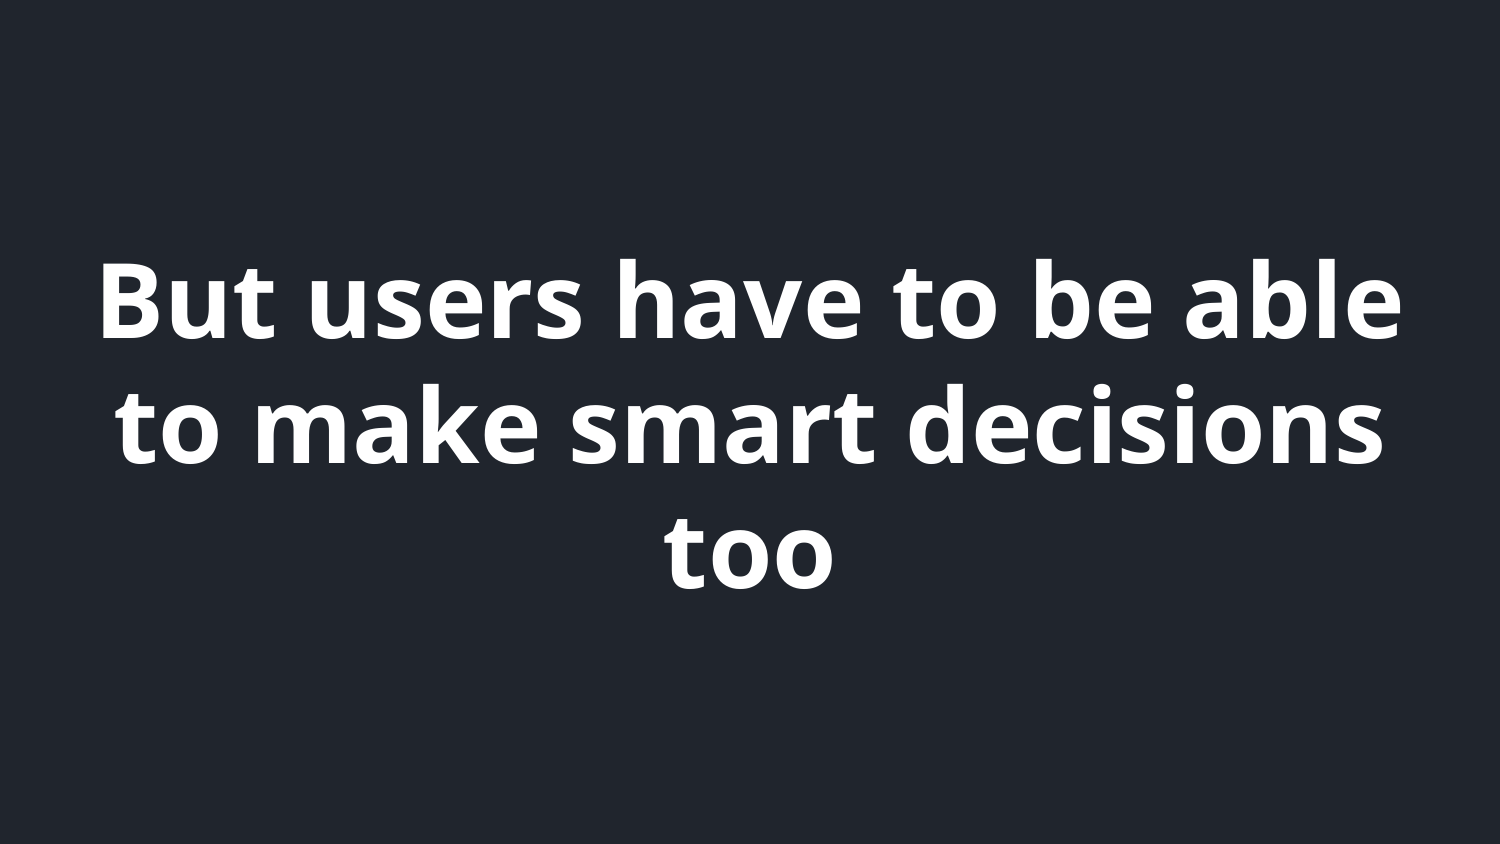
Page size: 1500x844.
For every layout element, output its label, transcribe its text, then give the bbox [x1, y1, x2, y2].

title But users have to be able to make smart decisions too [85, 135, 1415, 708]
